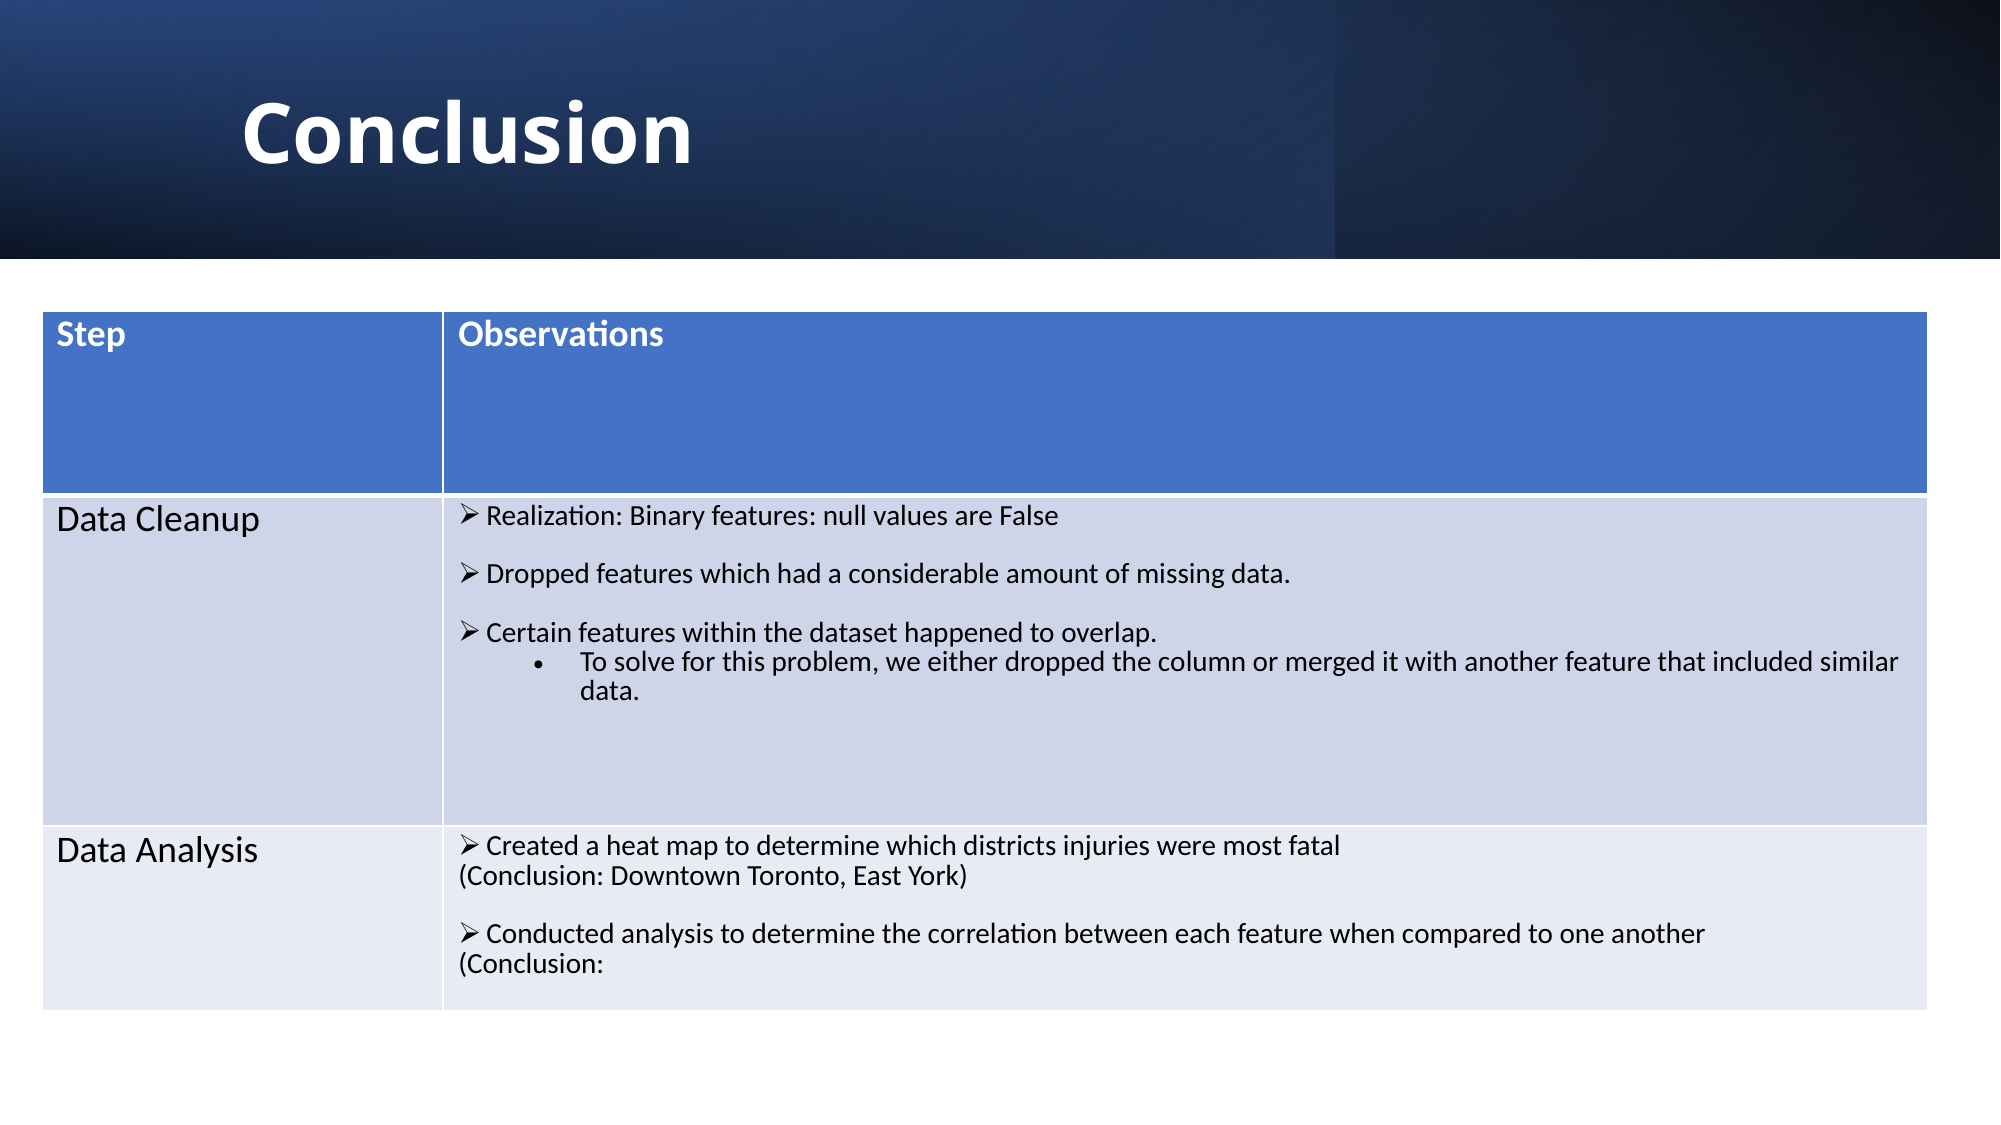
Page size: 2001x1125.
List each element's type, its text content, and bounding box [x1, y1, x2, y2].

table_header Observations [444, 312, 1927, 493]
table_cell Realization: Binary features: null values are False Dropped features which had a considerable amount of missing data. Certain features within the dataset happened to overlap. To solve for this problem, we either dropped the column or merged it with another feature that included similar data. [444, 498, 1927, 825]
table_cell Created a heat map to determine which districts injuries were most fatal (Conclusion: Downtown Toronto, East York) Conducted analysis to determine the correlation between each feature when compared to one another (Conclusion: [444, 827, 1927, 1010]
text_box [0, 0, 2000, 259]
text_box [1, 259, 2000, 1125]
table_cell Data Cleanup [43, 498, 442, 825]
table_header Step [43, 312, 442, 493]
table_cell Data Analysis [43, 827, 442, 1010]
